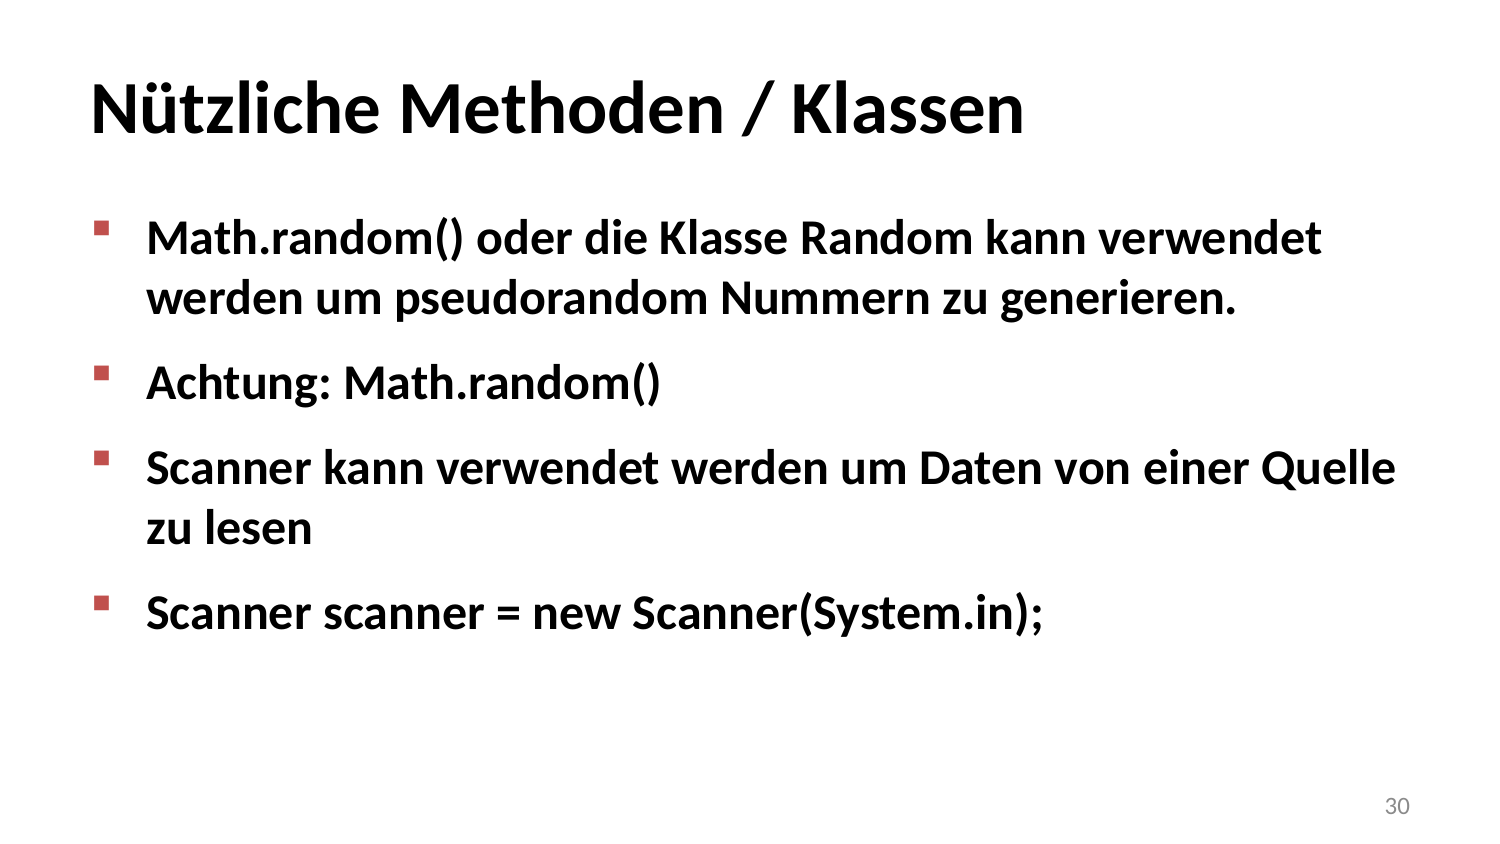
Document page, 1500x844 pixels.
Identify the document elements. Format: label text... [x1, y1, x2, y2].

slide_number 30 [1074, 782, 1425, 827]
title Nützliche Methoden / Klassen [75, 33, 1425, 175]
